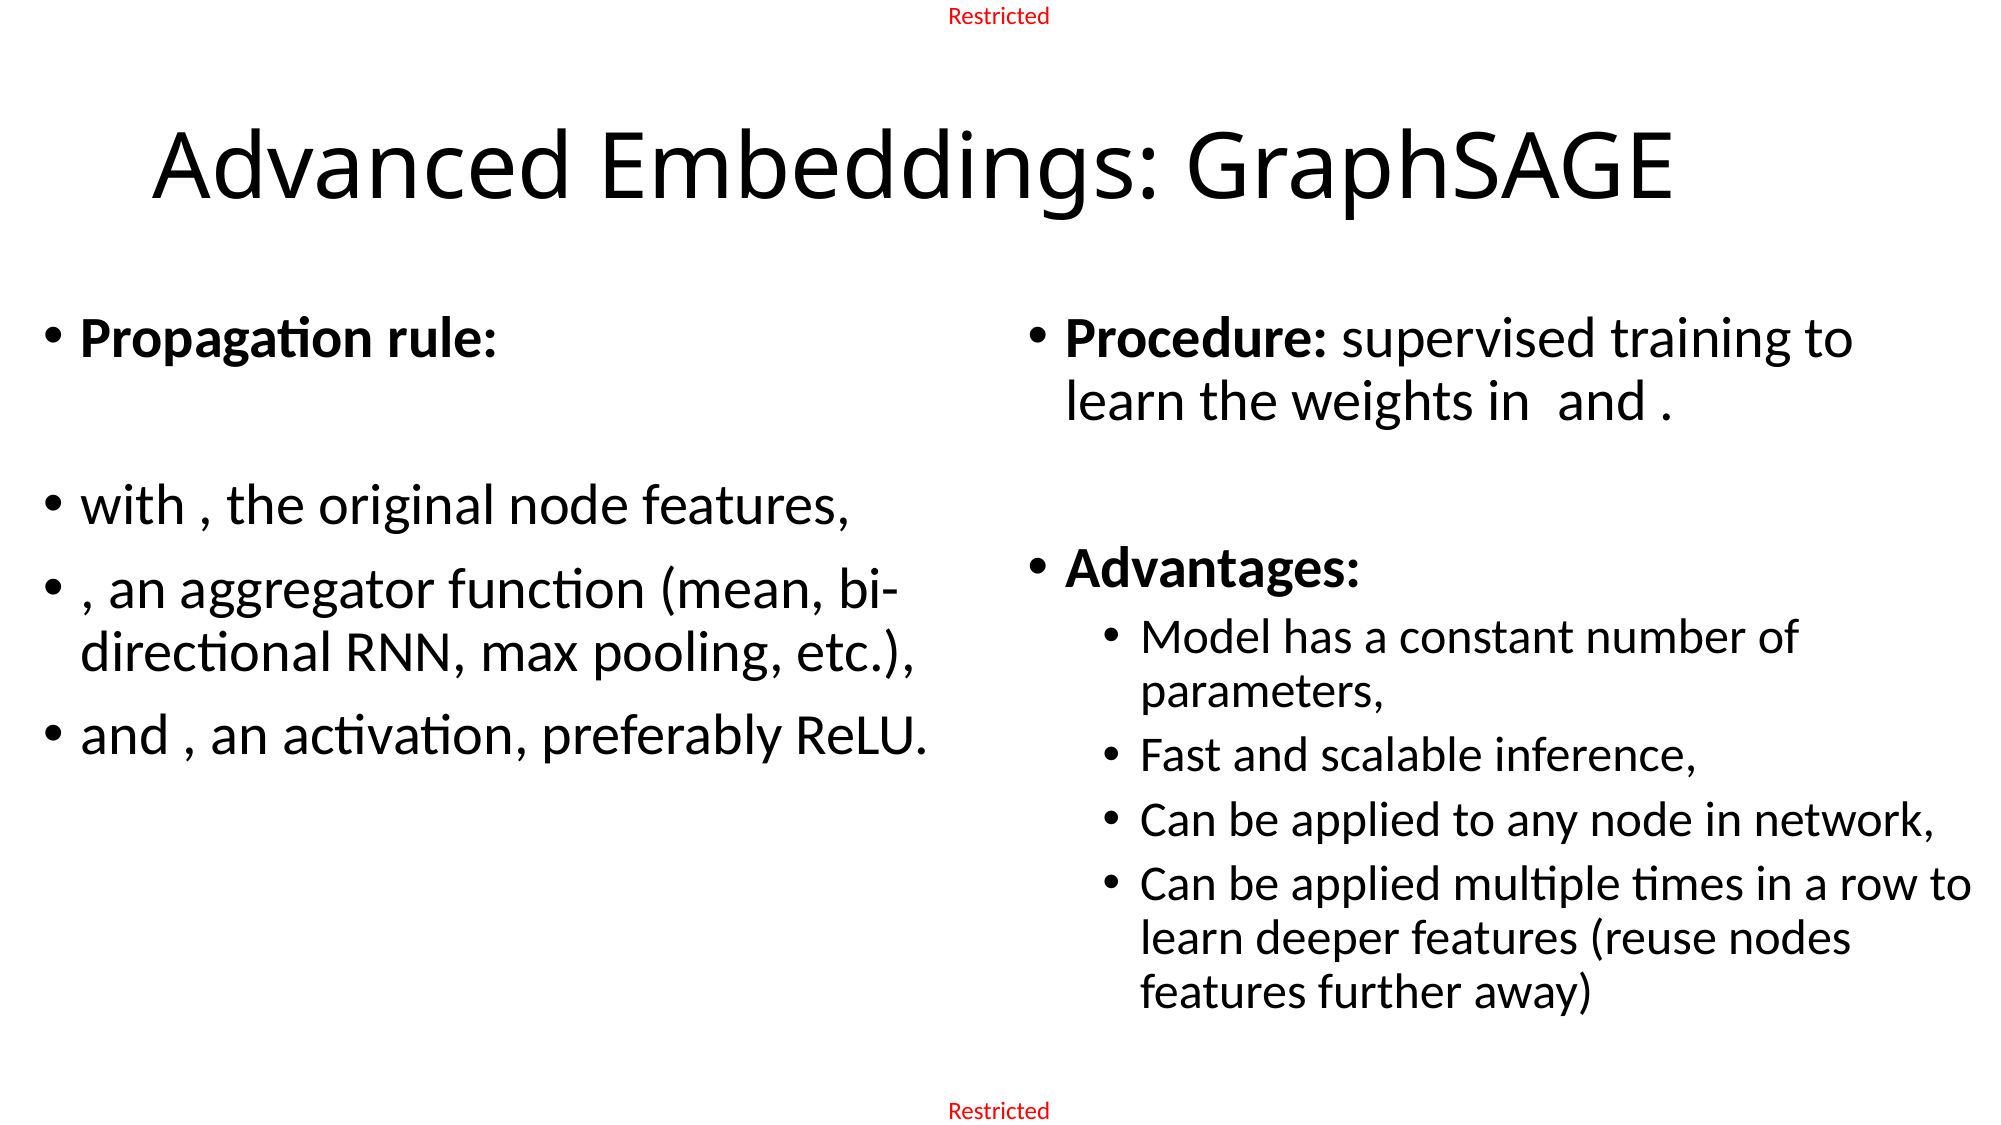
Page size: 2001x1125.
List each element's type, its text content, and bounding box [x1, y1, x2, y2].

title Advanced Embeddings: GraphSAGE [137, 59, 1863, 278]
